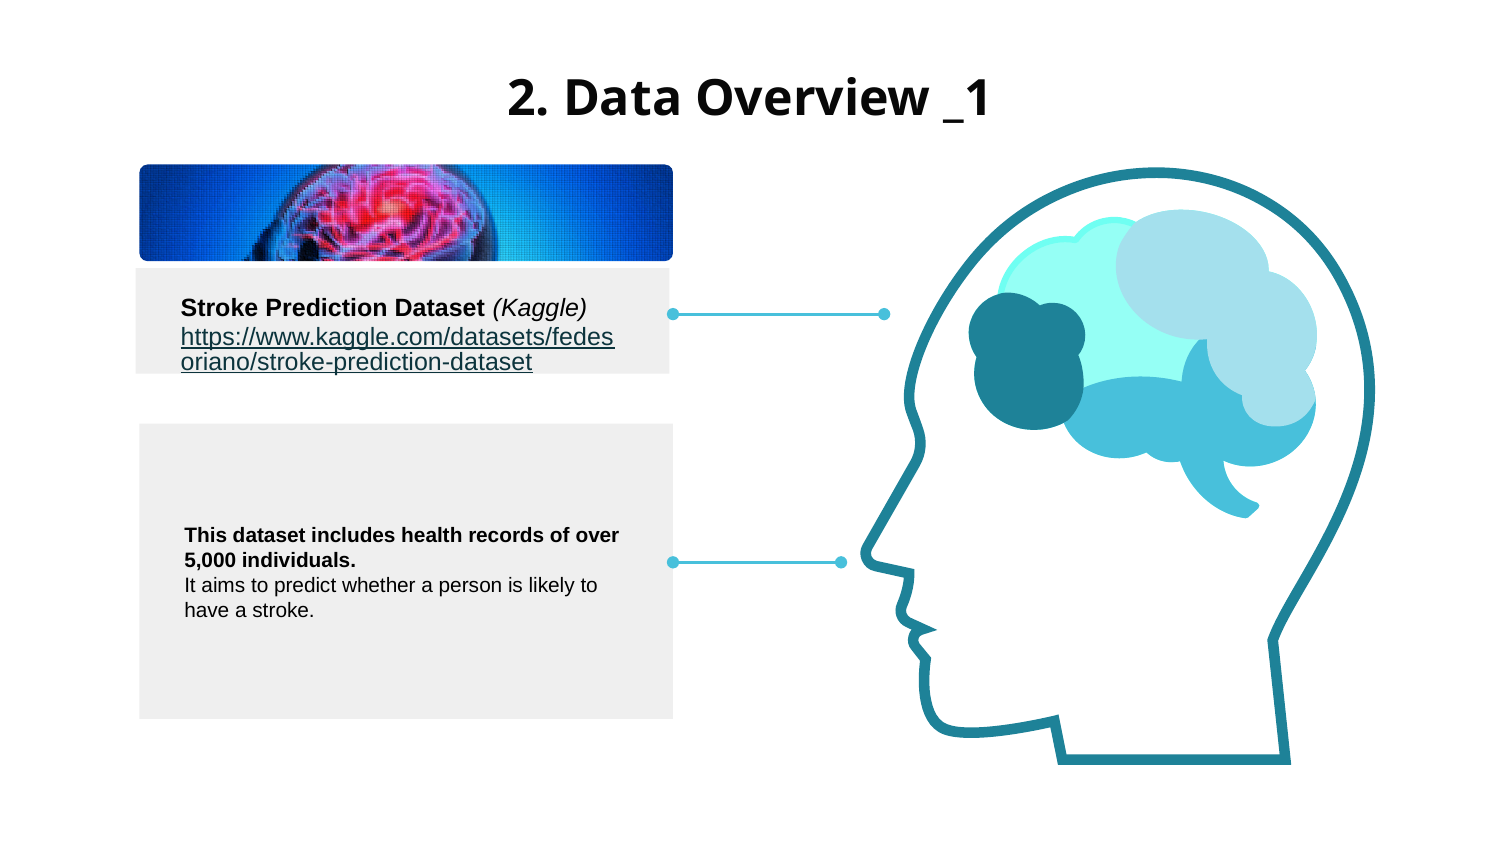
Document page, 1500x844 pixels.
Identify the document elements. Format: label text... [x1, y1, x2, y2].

text_box Stroke Prediction Dataset (Kaggle) https://www.kaggle.com/datasets/fedesoriano/stroke-prediction-dataset [135, 268, 670, 374]
picture [139, 164, 674, 262]
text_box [859, 167, 1417, 766]
text_box This dataset includes health records of over 5,000 individuals. It aims to predict whether a person is likely to have a stroke. [139, 423, 673, 719]
text_box 2. Data Overview _1 [29, 50, 1471, 145]
